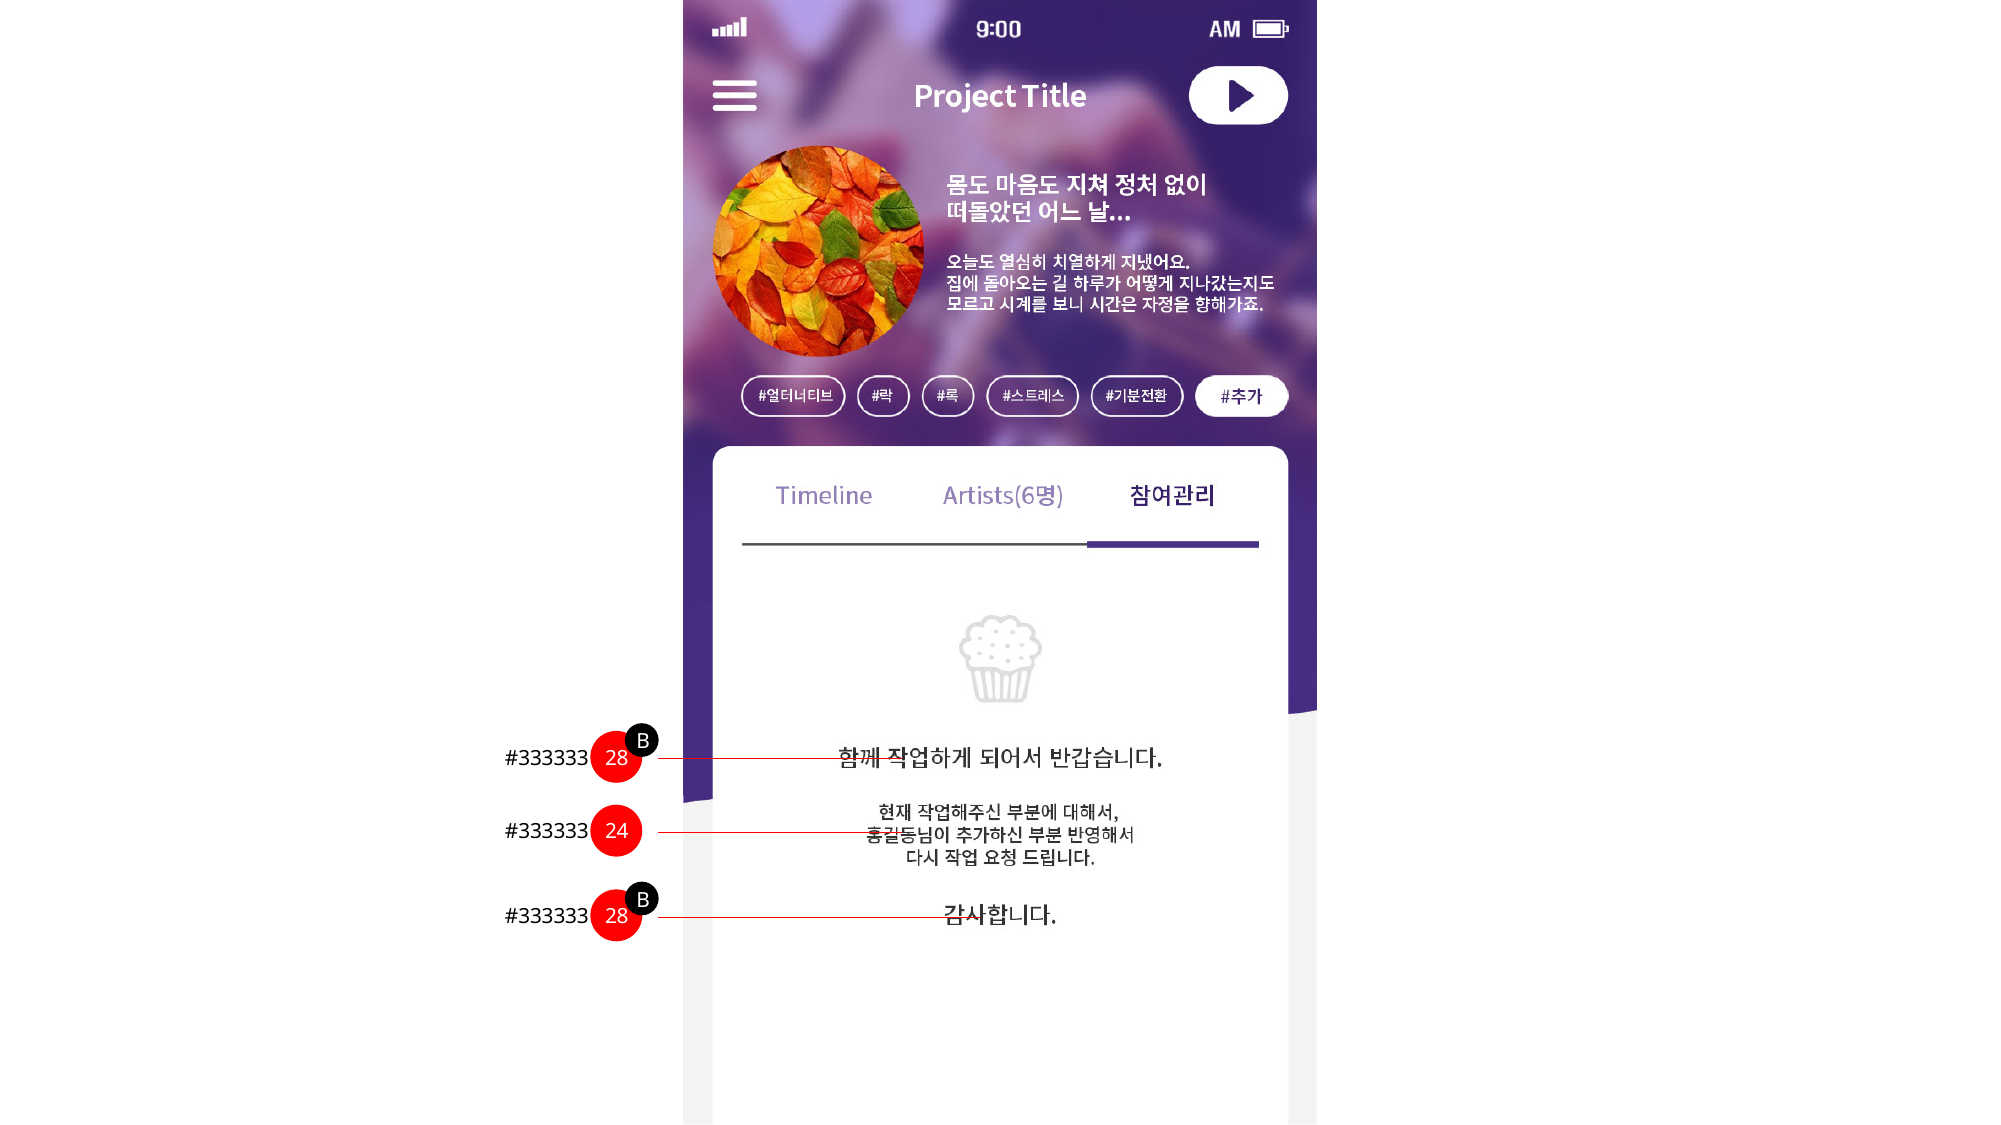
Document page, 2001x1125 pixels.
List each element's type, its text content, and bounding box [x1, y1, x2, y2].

picture [683, 0, 1317, 1125]
text_box #333333 [490, 895, 590, 935]
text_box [590, 878, 659, 942]
text_box #333333 [490, 736, 590, 777]
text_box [590, 804, 647, 857]
text_box #333333 [490, 810, 590, 851]
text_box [590, 720, 659, 783]
